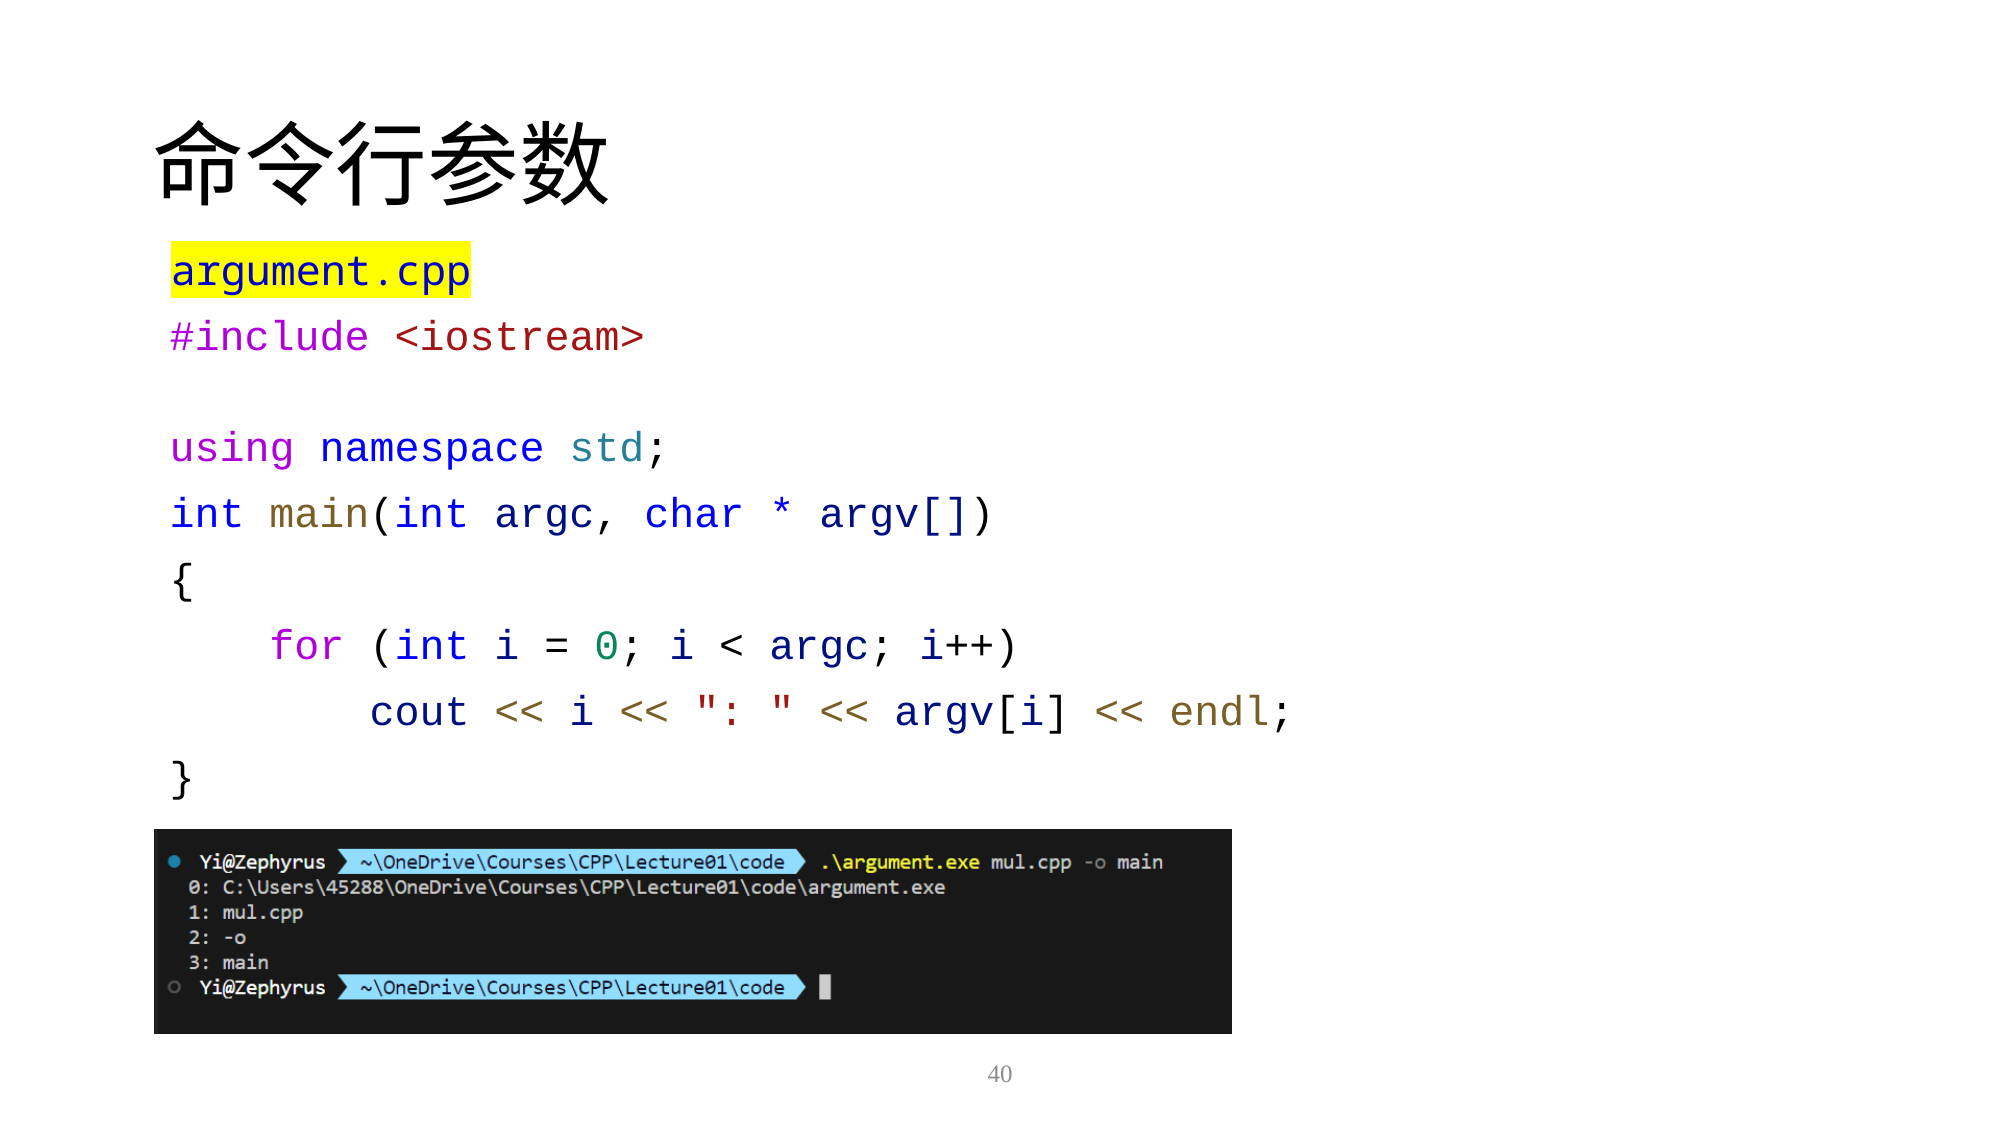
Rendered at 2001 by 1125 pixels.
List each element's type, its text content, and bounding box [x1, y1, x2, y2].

text_box #include <iostream> using namespace std; int main(int argc, char * argv[]) { for (int i = 0; i < argc; i++) cout << i << ": " << argv[i] << endl; } [154, 306, 1968, 1103]
title 命令行参数 [137, 59, 1863, 278]
text_box argument.cpp [156, 236, 486, 302]
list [153, 829, 1233, 1035]
